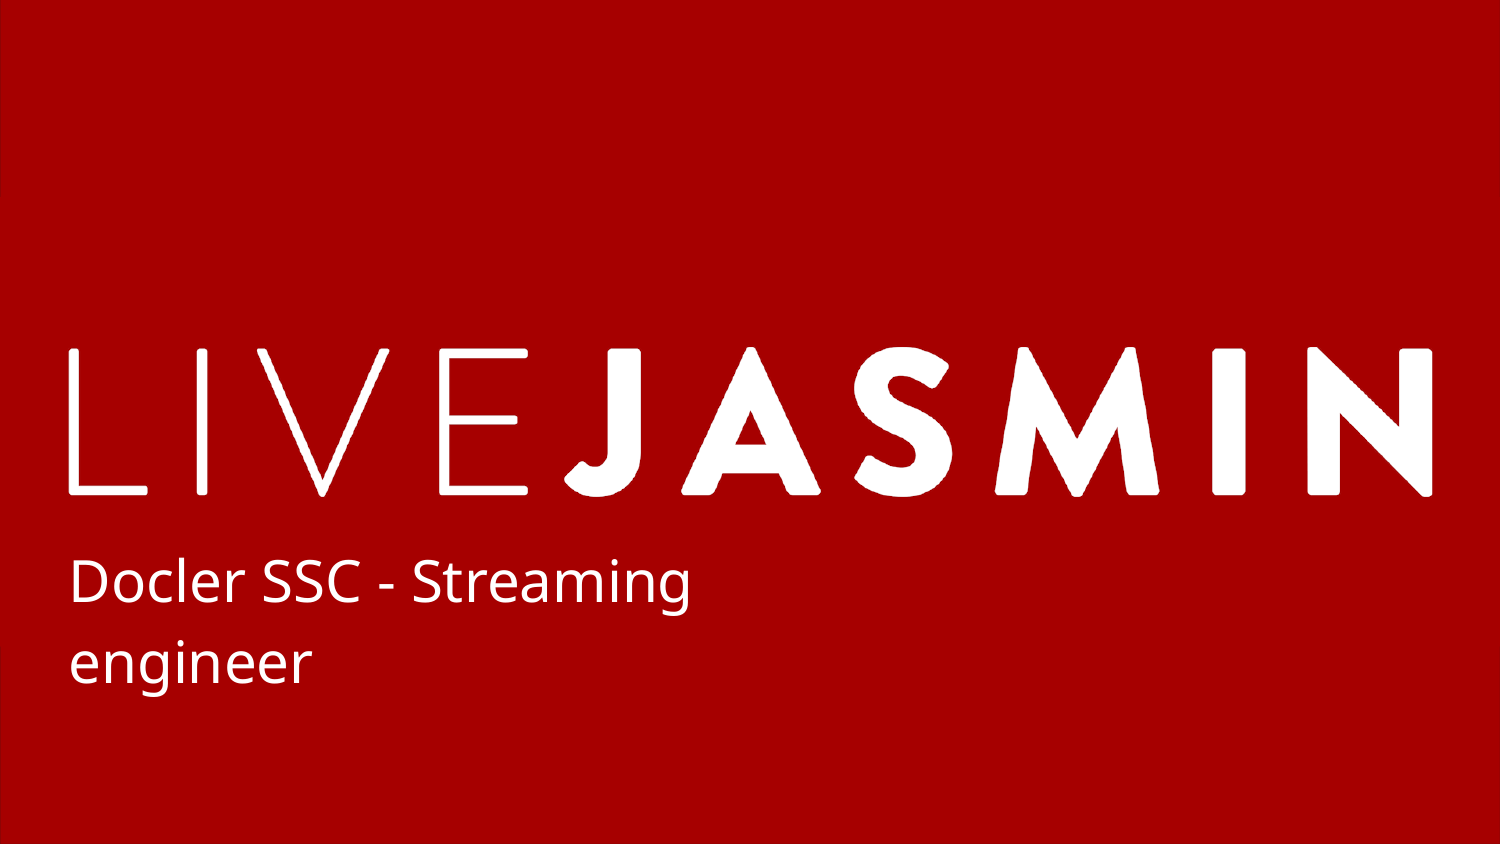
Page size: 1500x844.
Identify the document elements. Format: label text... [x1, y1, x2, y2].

picture [0, 0, 1500, 844]
list Docler SSC - Streaming engineer [60, 526, 904, 611]
